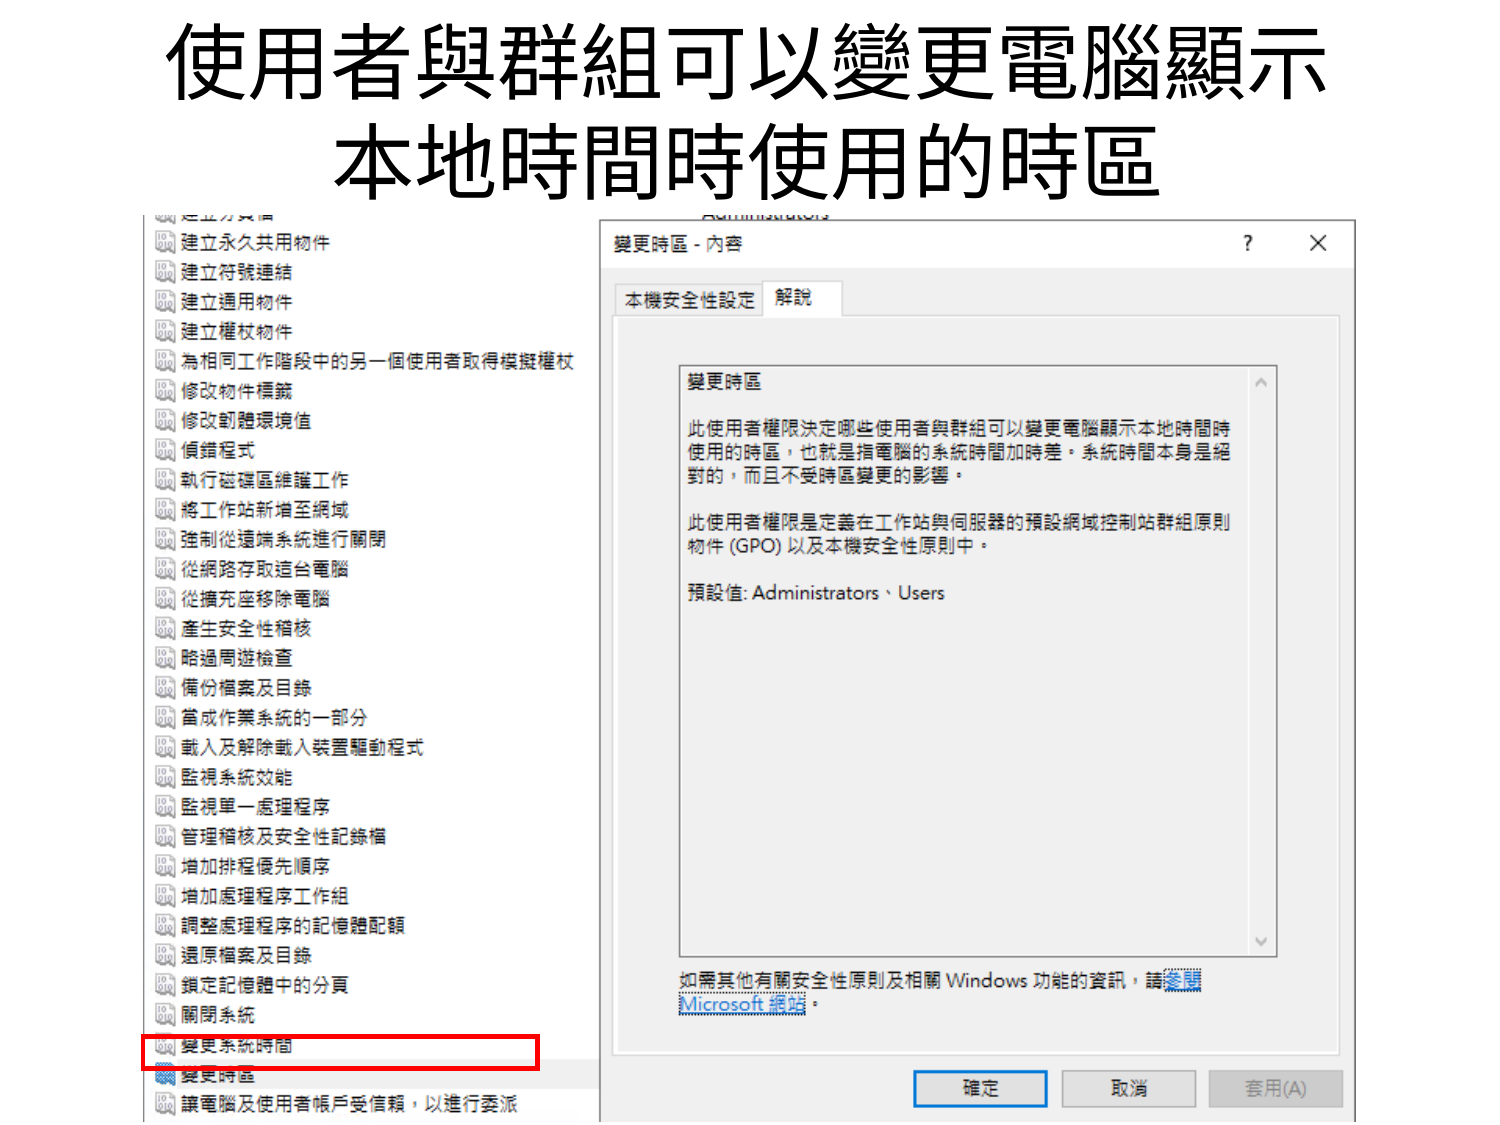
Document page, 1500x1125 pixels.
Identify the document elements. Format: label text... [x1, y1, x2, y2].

picture [143, 215, 1356, 1123]
text_box 使用者與群組可以變更電腦顯示 本地時間時使用的時區 [149, 2, 1346, 215]
